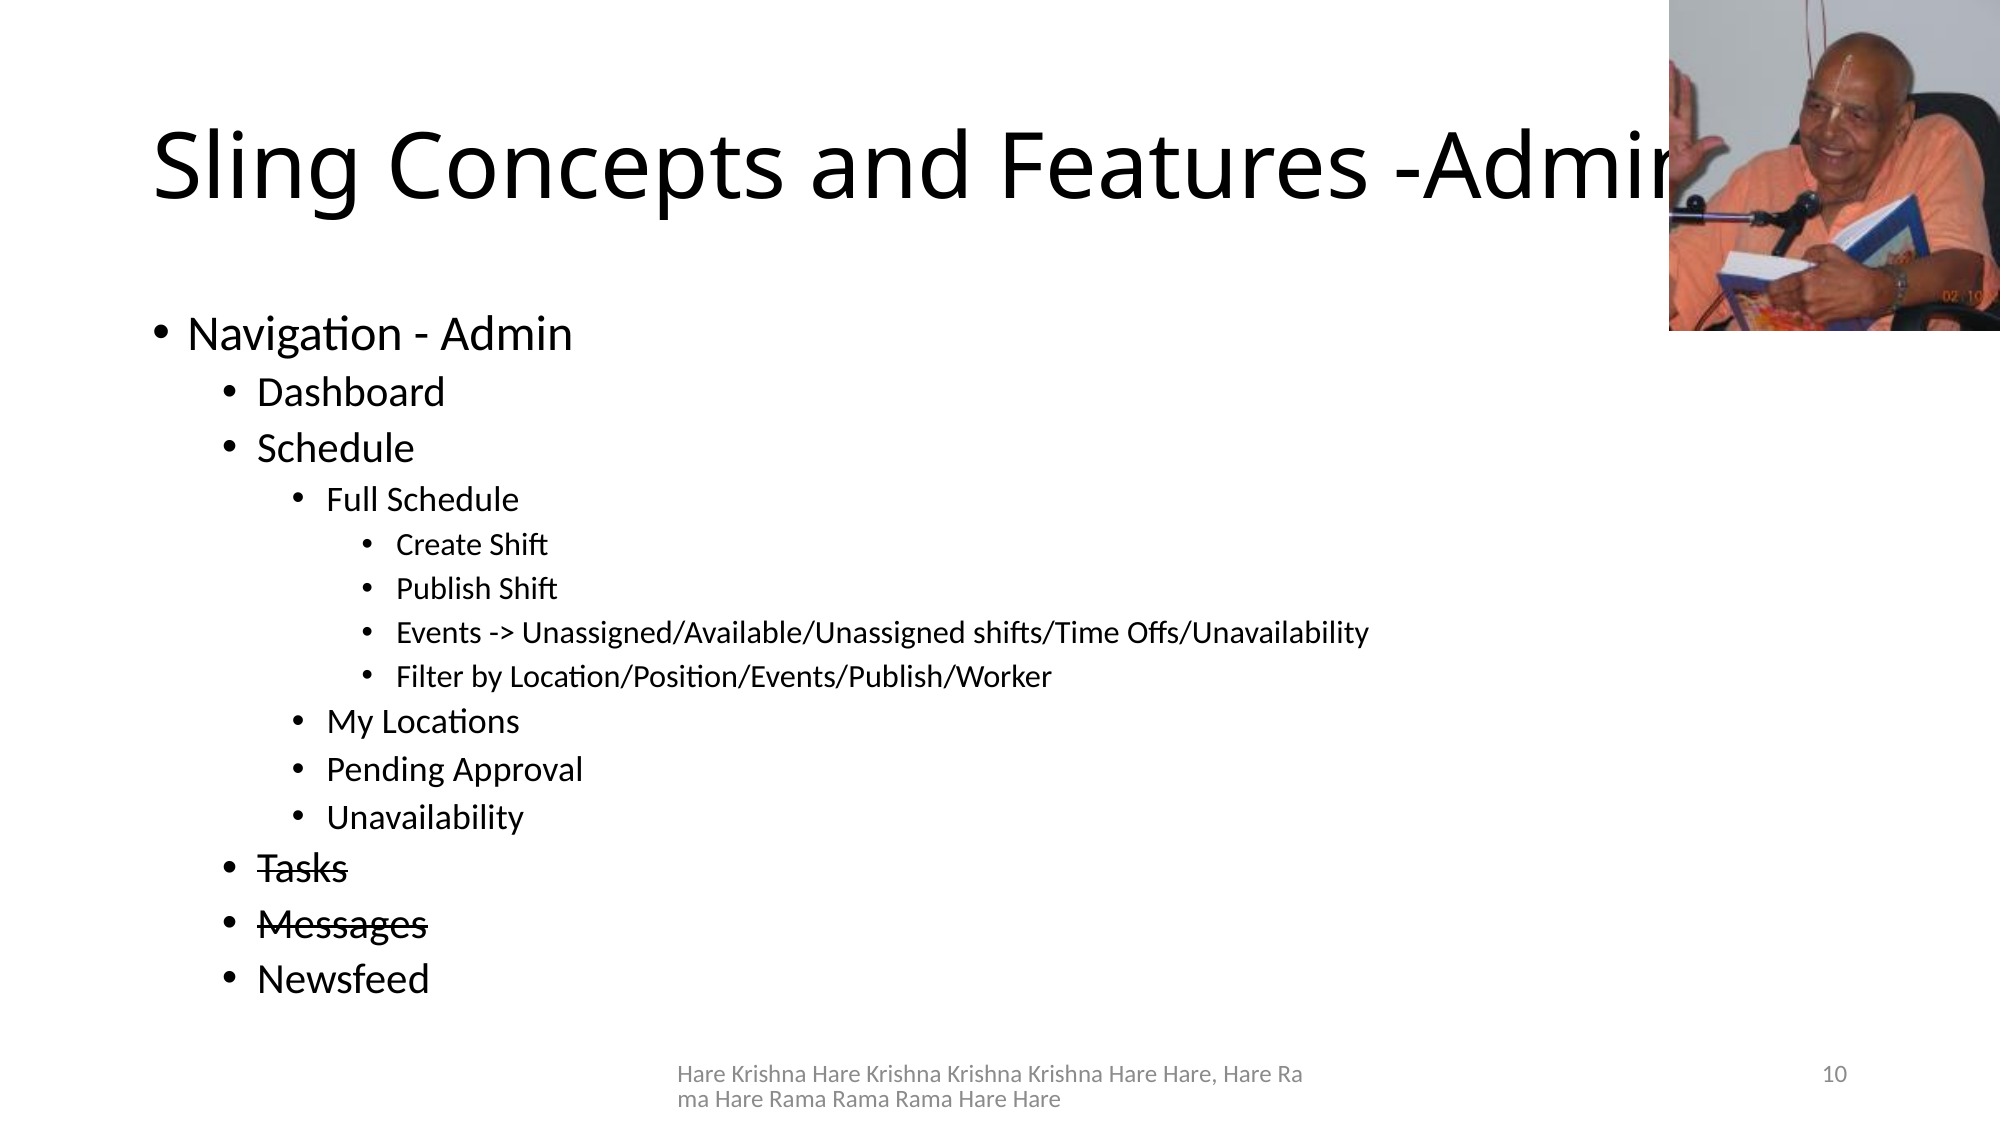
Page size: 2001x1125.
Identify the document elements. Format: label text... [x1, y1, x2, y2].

picture [1669, 0, 2000, 331]
footer Hare Krishna Hare Krishna Krishna Krishna Hare Hare, Hare Rama Hare Rama Rama Rama Hare Hare [662, 1042, 1338, 1103]
title Sling Concepts and Features -Admin [137, 59, 1669, 278]
slide_number 10 [1412, 1042, 1863, 1103]
list Navigation - Admin Dashboard Schedule Full Schedule Create Shift Publish Shift Events -> Unassigned/Available/Unassigned shifts/Time Offs/Unavailability Filter by Location/Position/Events/Publish/Worker My Locations Pending Approval Unavailability Tasks Messages Newsfeed [137, 299, 1863, 1014]
